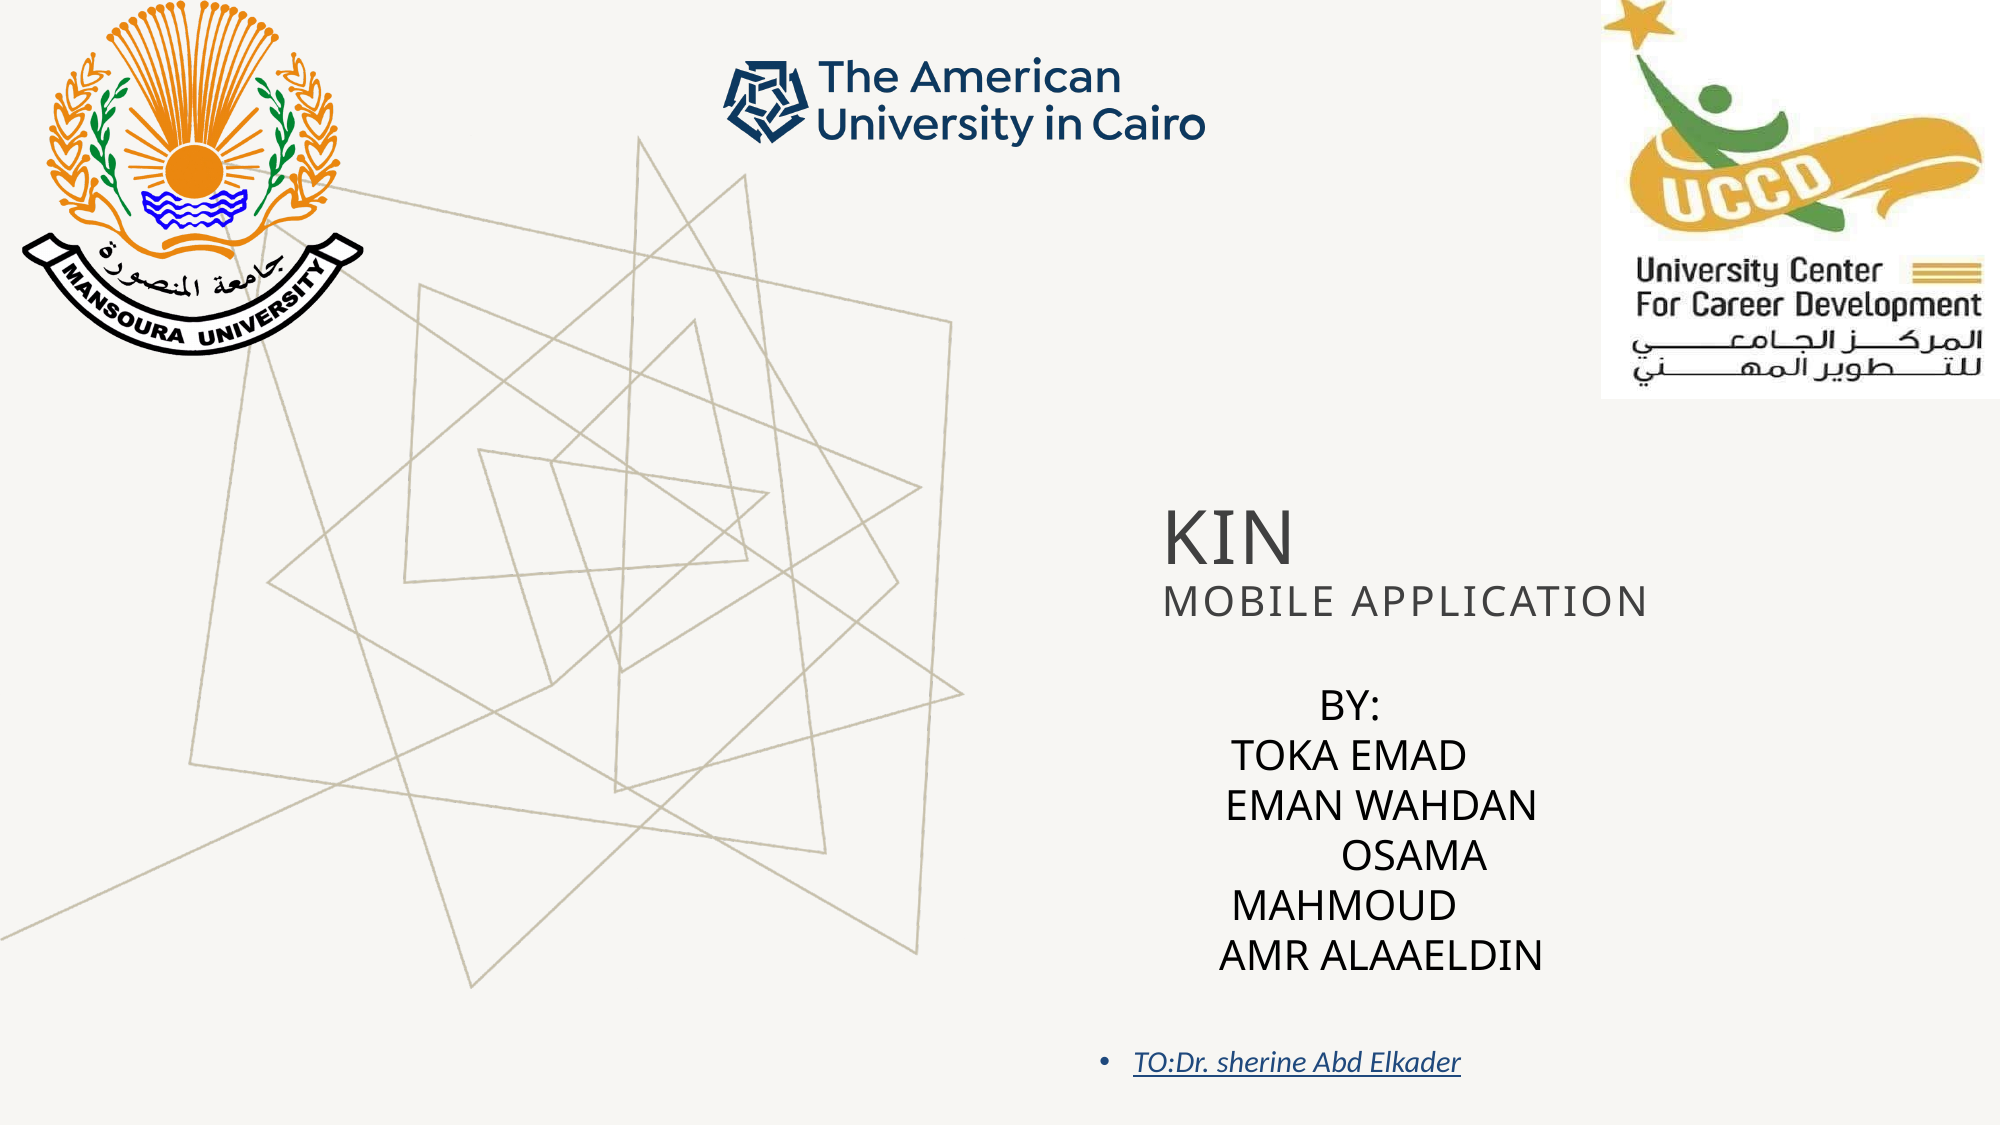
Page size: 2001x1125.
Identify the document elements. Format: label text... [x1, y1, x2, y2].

title KIN MOBILE APPLICATION [1146, 421, 1833, 704]
picture [0, 0, 1205, 989]
picture [1601, 0, 2000, 399]
text_box TO:Dr. sherine Abd Elkader [1084, 1000, 1895, 1089]
text_box BY: TOKA EMAD EMAN WAHDAN OSAMA MAHMOUD AMR ALAAELDIN [1084, 671, 1615, 987]
